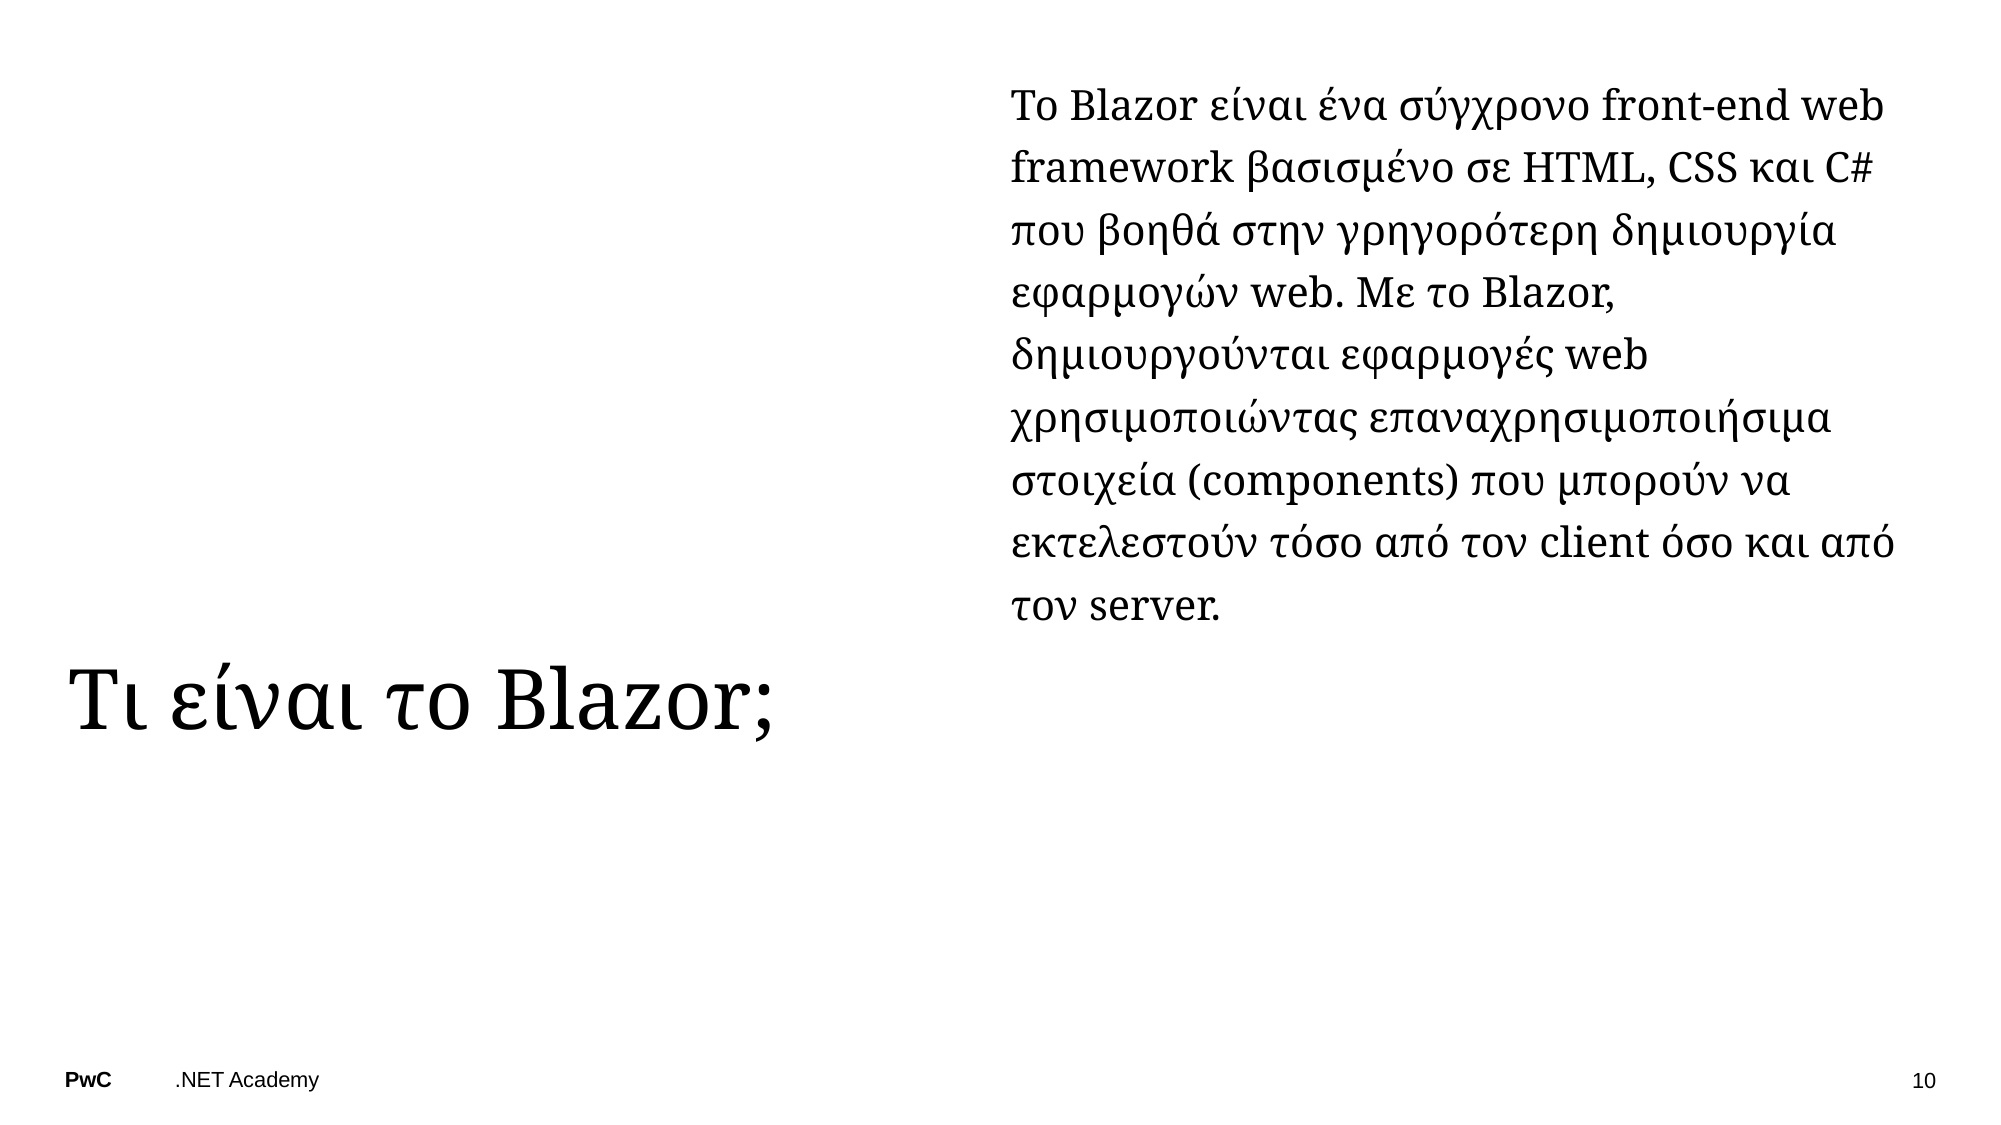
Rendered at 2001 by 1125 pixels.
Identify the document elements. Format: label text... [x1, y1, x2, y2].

slide_number 10 [1887, 1066, 1936, 1093]
title Τι είναι το Blazor; [68, 657, 835, 871]
footer .NET Academy [174, 1065, 1621, 1093]
list Το Blazor είναι ένα σύγχρονο front-end web framework βασισμένο σε HTML, CSS και C# που βοηθά στην γρηγορότερη δημιουργία εφαρμογών web. Με το Blazor, δημιουργούνται εφαρμογές web χρησιμοποιώντας επαναχρησιμοποιήσιμα στοιχεία (components) που μπορούν να εκτελεστούν τόσο από τον client όσο και από τον server. [1010, 66, 1936, 644]
